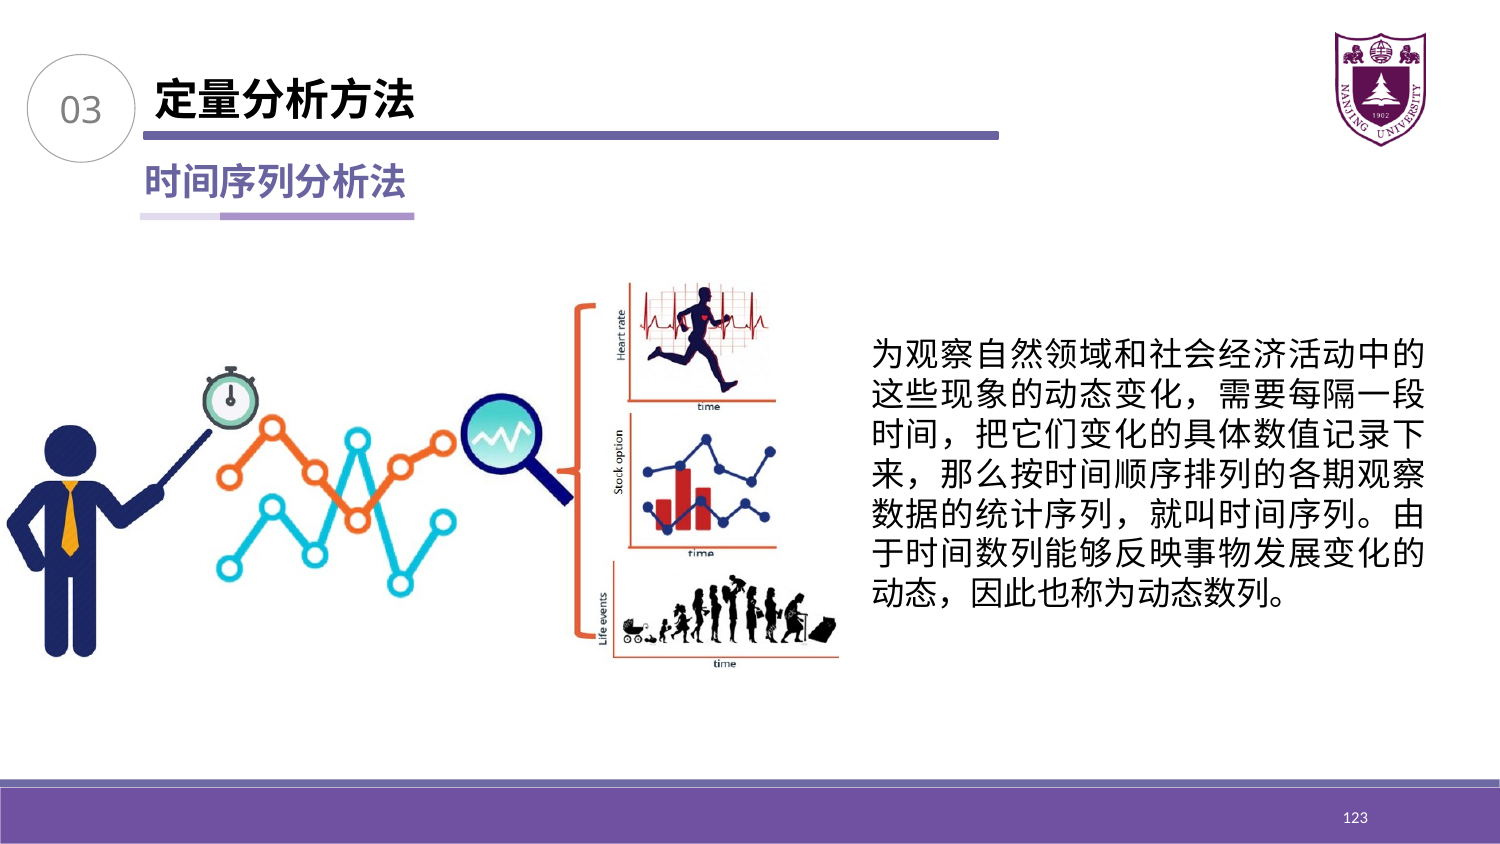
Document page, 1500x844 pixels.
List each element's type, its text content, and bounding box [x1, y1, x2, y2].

text_box [219, 211, 416, 221]
text_box 时间序列分析法 [130, 150, 1235, 210]
text_box 为观察自然领域和社会经济活动中的这些现象的动态变化，需要每隔一段时间，把它们变化的具体数值记录下来，那么按时间顺序排列的各期观察数据的统计序列，就叫时间序列。由于时间数列能够反映事物发展变化的动态，因此也称为动态数列。 [856, 325, 1441, 620]
picture [3, 279, 840, 670]
picture [1334, 31, 1427, 147]
text_box 03 [25, 53, 137, 164]
text_box 定量分析方法 [142, 66, 428, 131]
text_box [139, 211, 239, 222]
slide_number 123 [1218, 794, 1380, 840]
text_box [143, 131, 999, 140]
